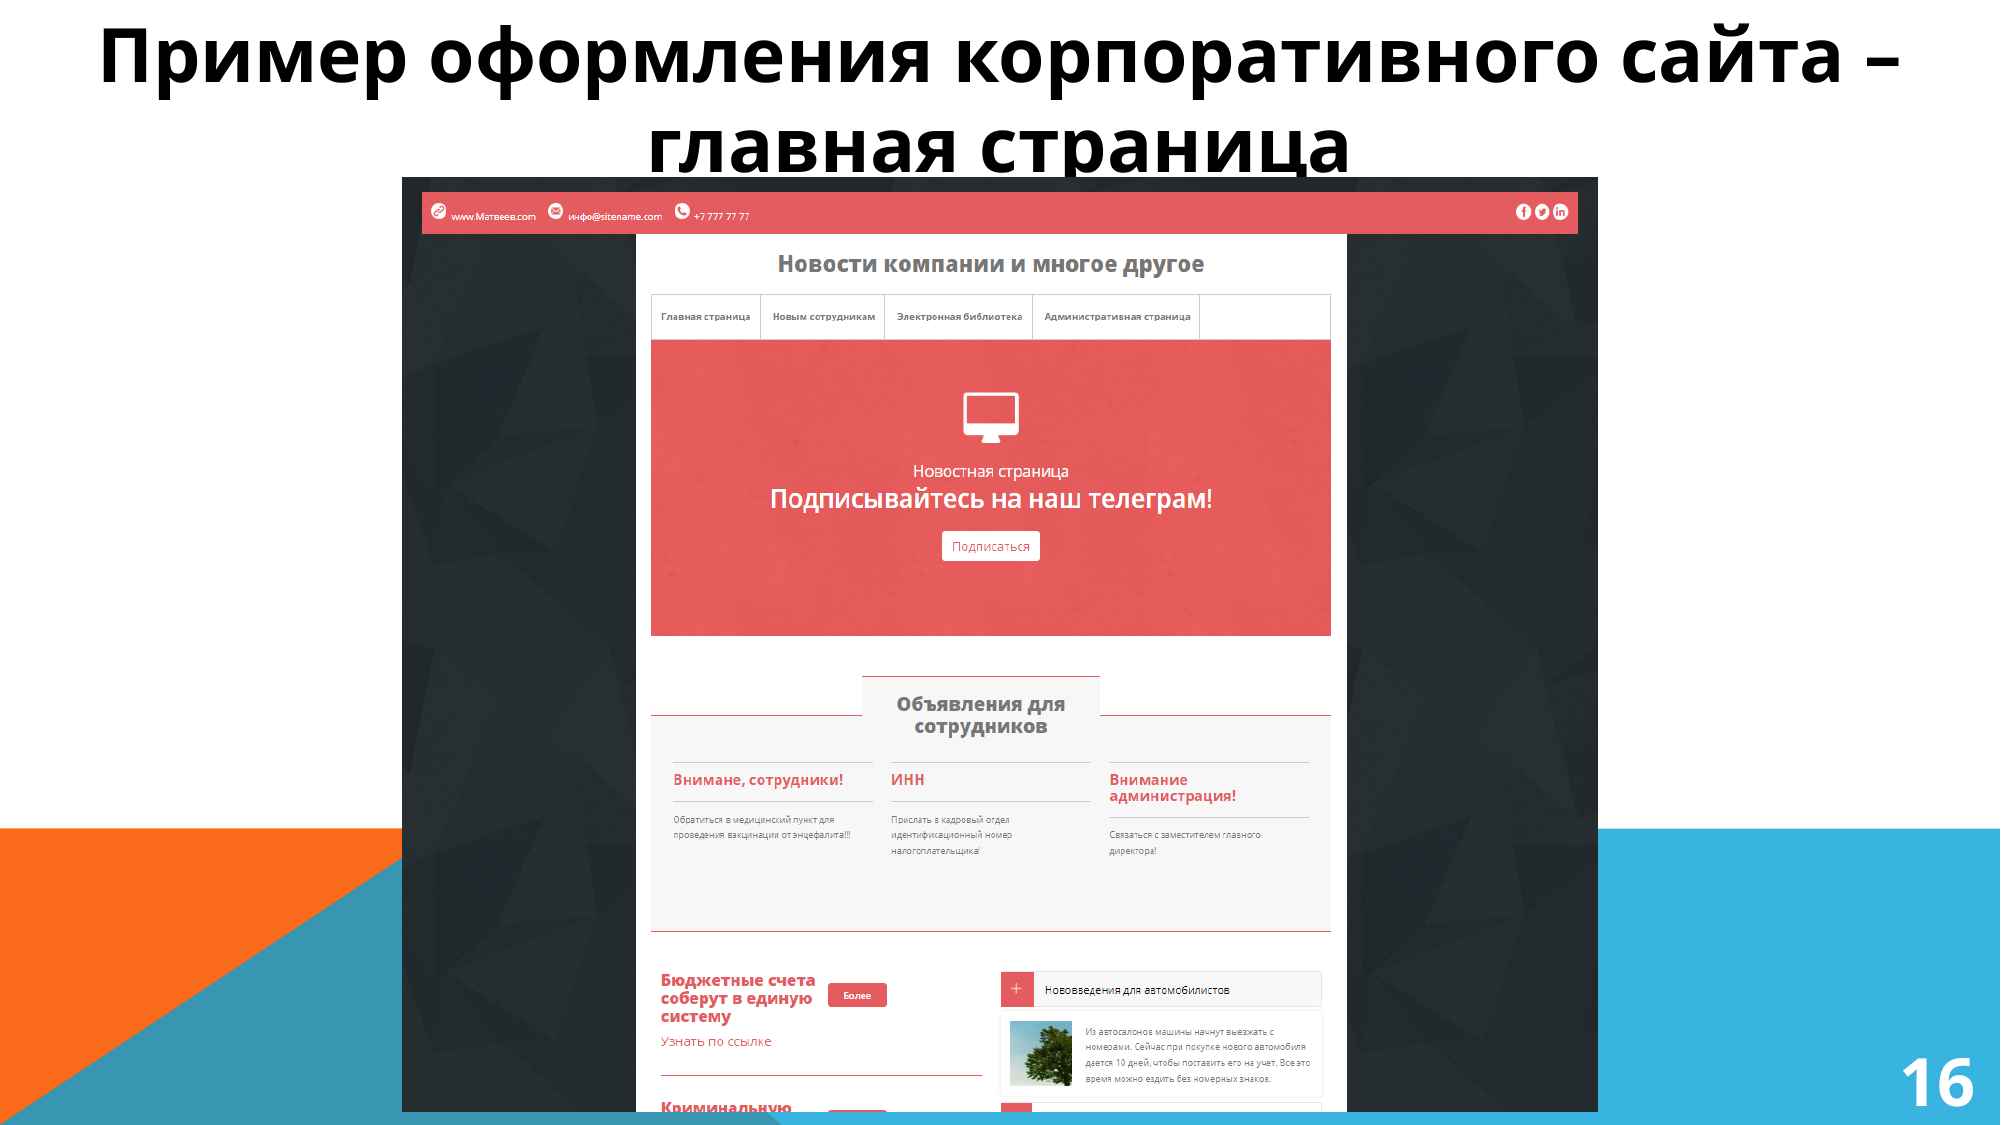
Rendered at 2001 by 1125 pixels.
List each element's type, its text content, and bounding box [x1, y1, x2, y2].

picture [402, 177, 1598, 1112]
text_box Пример оформления корпоративного сайта – главная страница [0, 1, 2000, 195]
text_box 16 [1876, 1032, 2000, 1125]
